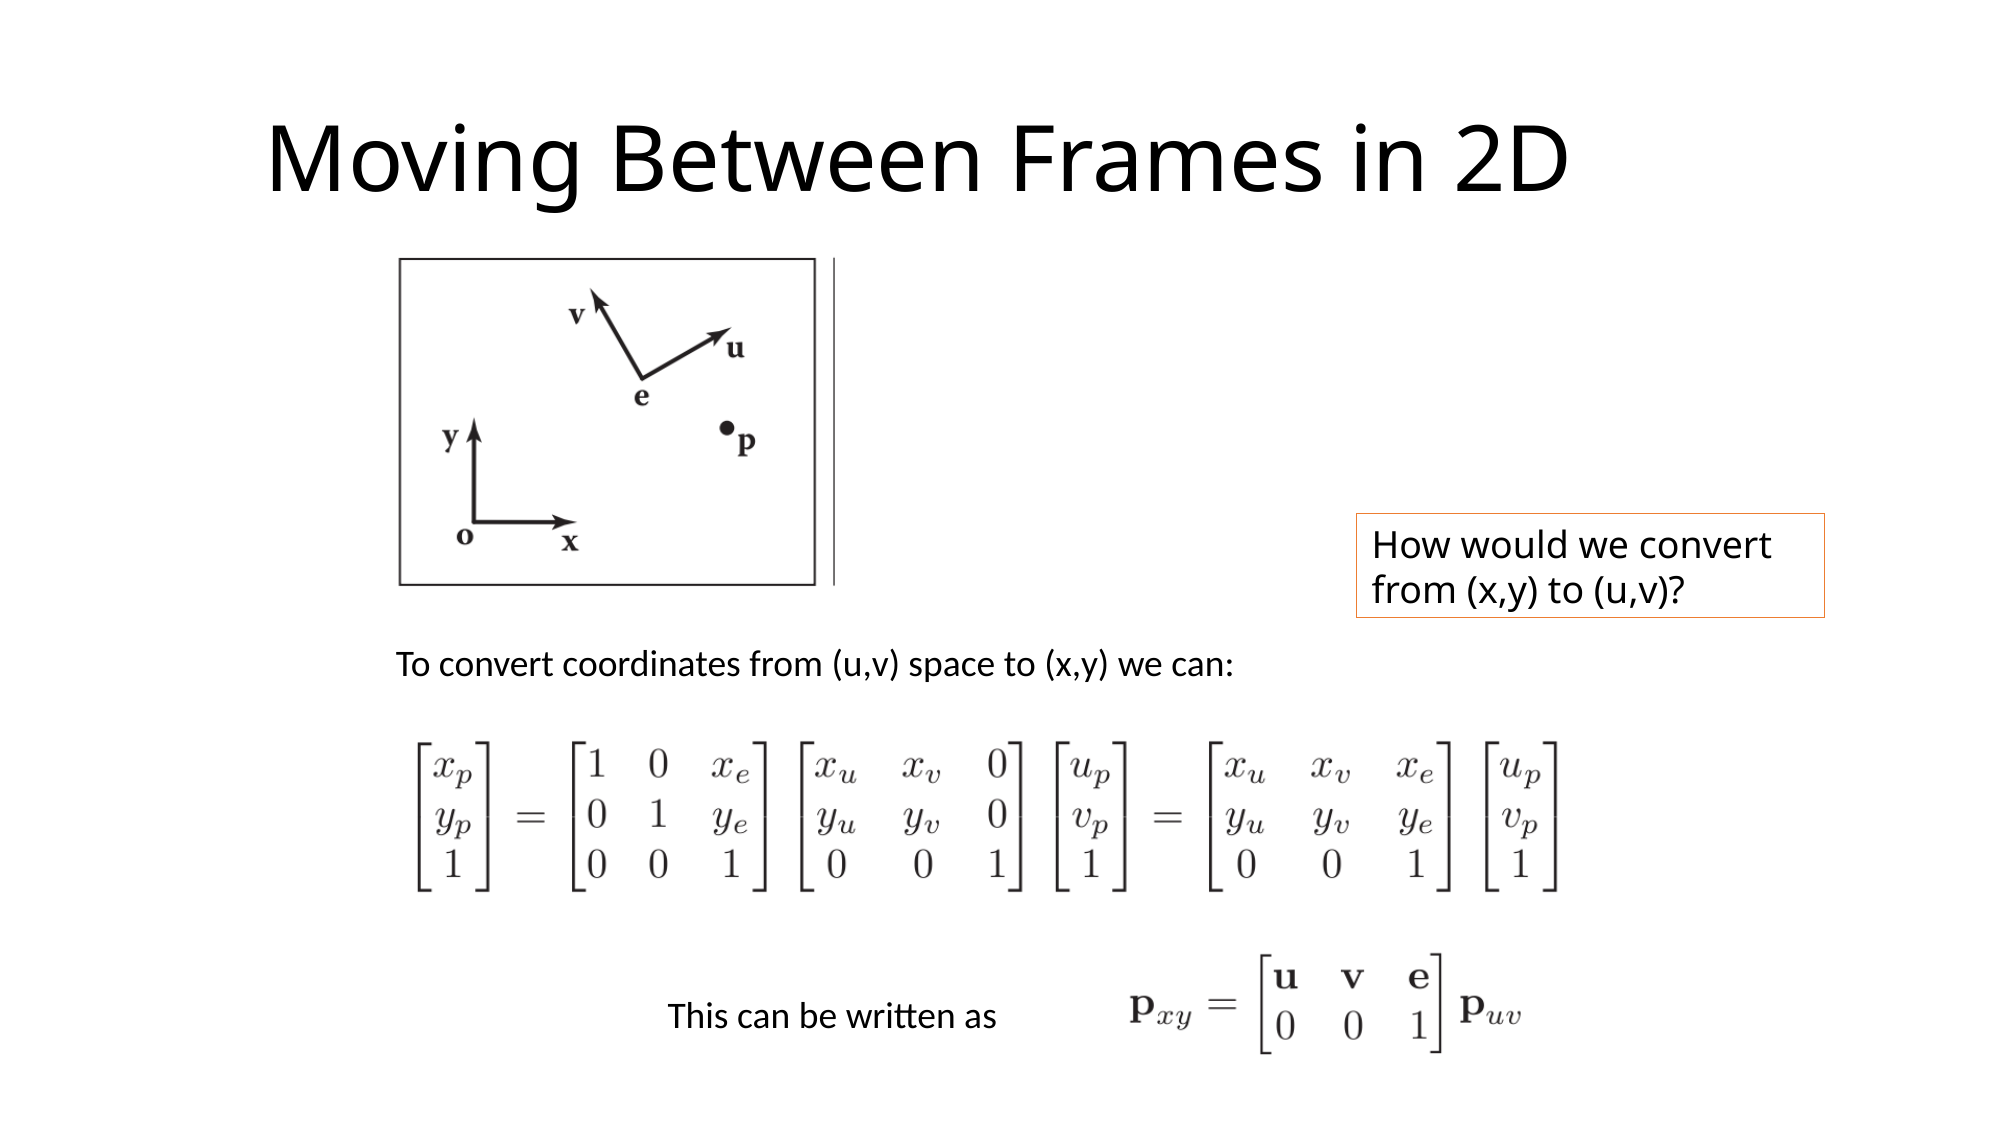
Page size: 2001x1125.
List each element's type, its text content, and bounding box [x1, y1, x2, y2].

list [347, 236, 835, 608]
picture [374, 719, 1575, 920]
text_box To convert coordinates from (u,v) space to (x,y) we can: [381, 631, 1575, 691]
picture [1087, 933, 1528, 1071]
text_box How would we convert from (x,y) to (u,v)? [1356, 513, 1825, 618]
title Moving Between Frames in 2D [249, 86, 1713, 237]
text_box This can be written as [652, 984, 1087, 1044]
